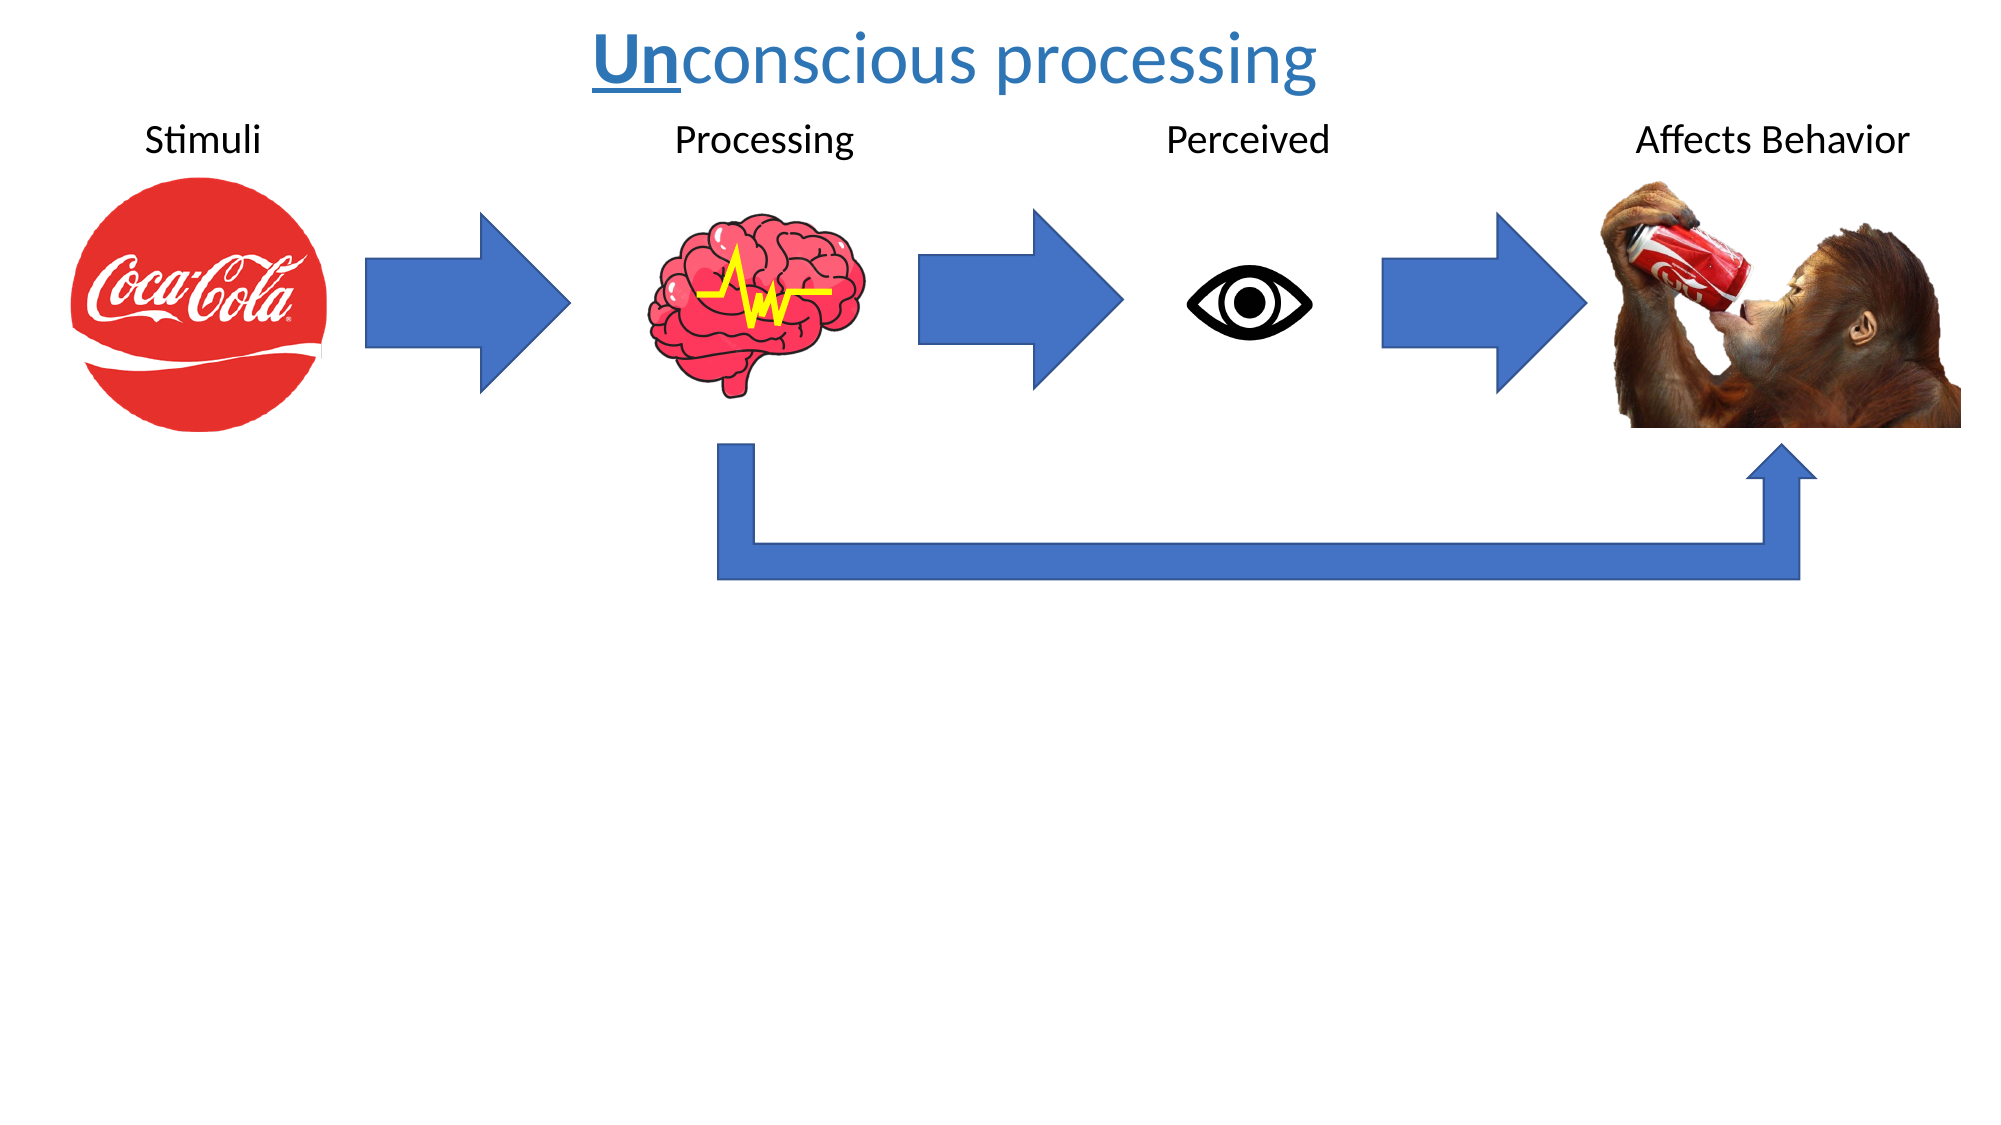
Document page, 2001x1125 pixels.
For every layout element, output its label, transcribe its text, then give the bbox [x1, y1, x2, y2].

picture [1586, 163, 1961, 428]
text_box conscious processing [708, 1, 1338, 106]
picture [70, 177, 327, 432]
text_box Stimuli [97, 103, 310, 169]
text_box [717, 442, 1818, 581]
text_box Perceived [1138, 103, 1359, 169]
text_box Processing [550, 103, 980, 169]
text_box Affects Behavior [1579, 103, 1967, 169]
text_box [1381, 211, 1586, 395]
text_box [918, 208, 1125, 391]
picture [1174, 227, 1325, 378]
text_box Un [566, 1, 708, 106]
picture [588, 177, 913, 437]
text_box [365, 211, 572, 395]
